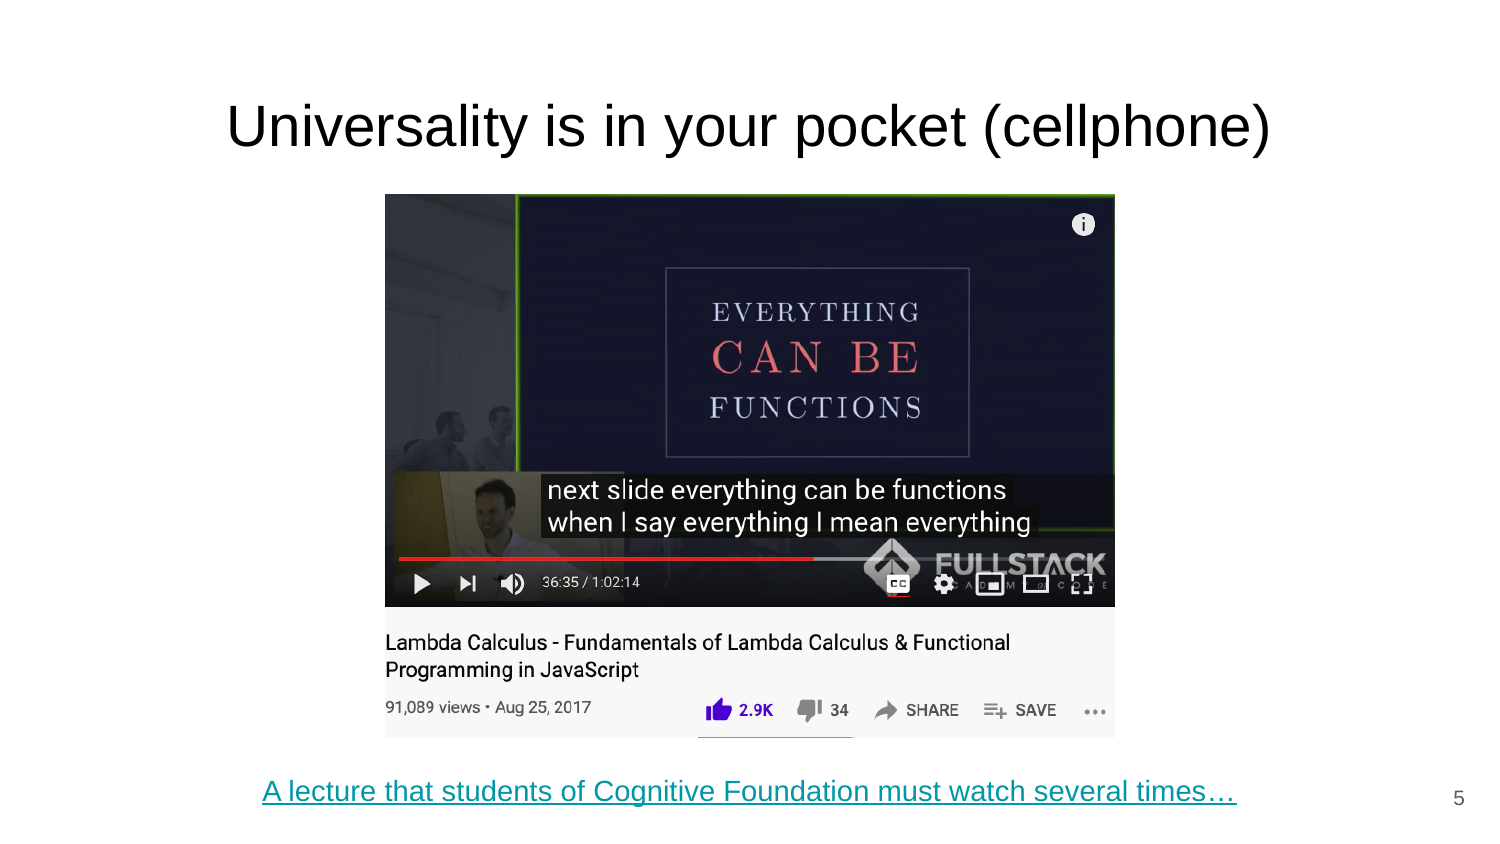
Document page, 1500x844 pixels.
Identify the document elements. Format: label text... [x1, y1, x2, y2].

title Universality is in your pocket (cellphone) [51, 72, 1449, 167]
text_box A lecture that students of Cognitive Foundation must watch several times… [247, 764, 1253, 815]
picture [385, 194, 1115, 738]
slide_number 5 [1389, 764, 1480, 830]
